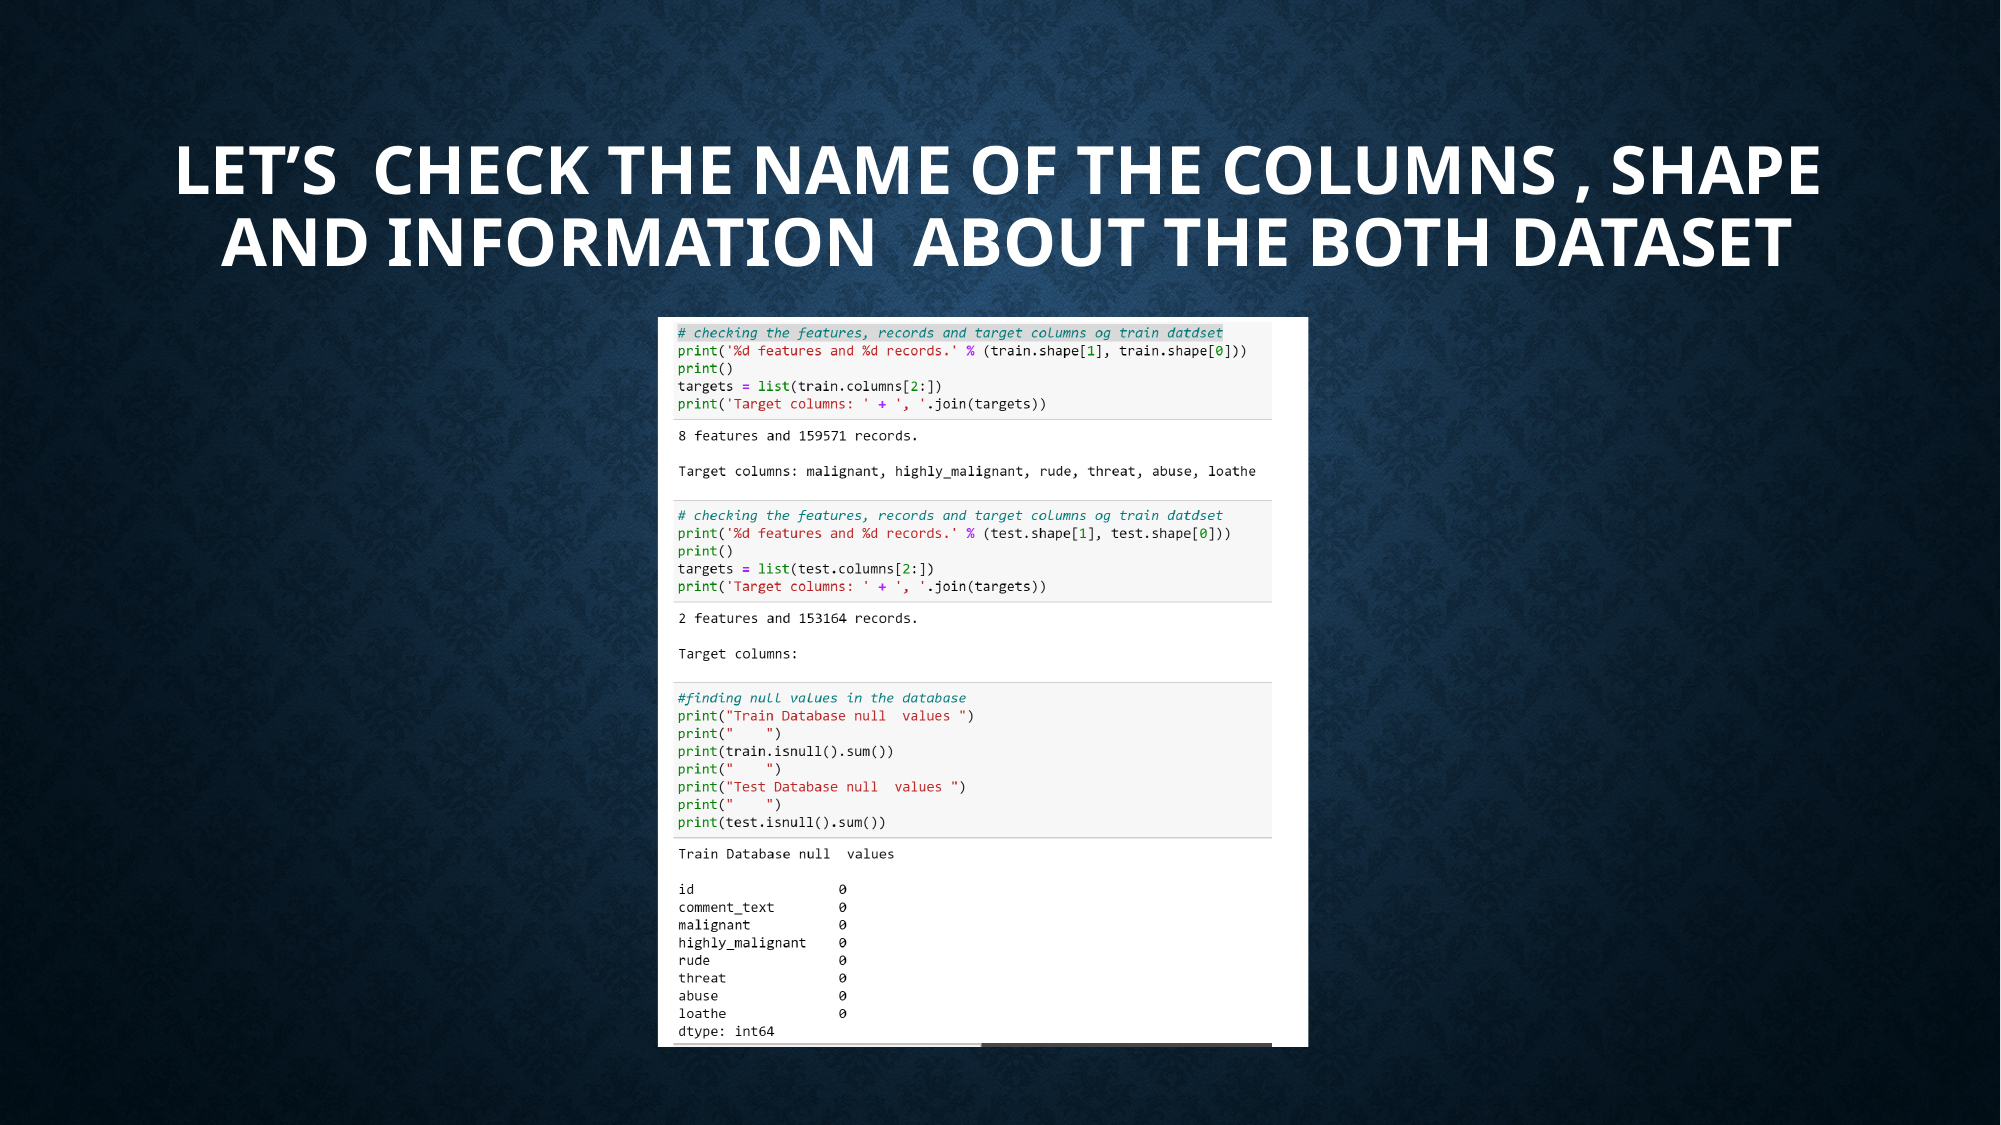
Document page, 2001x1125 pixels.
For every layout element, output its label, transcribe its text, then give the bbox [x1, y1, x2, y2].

picture [657, 317, 1309, 1048]
title Let’s check the name of the columns , shape and information about the both dataset [149, 99, 1849, 318]
